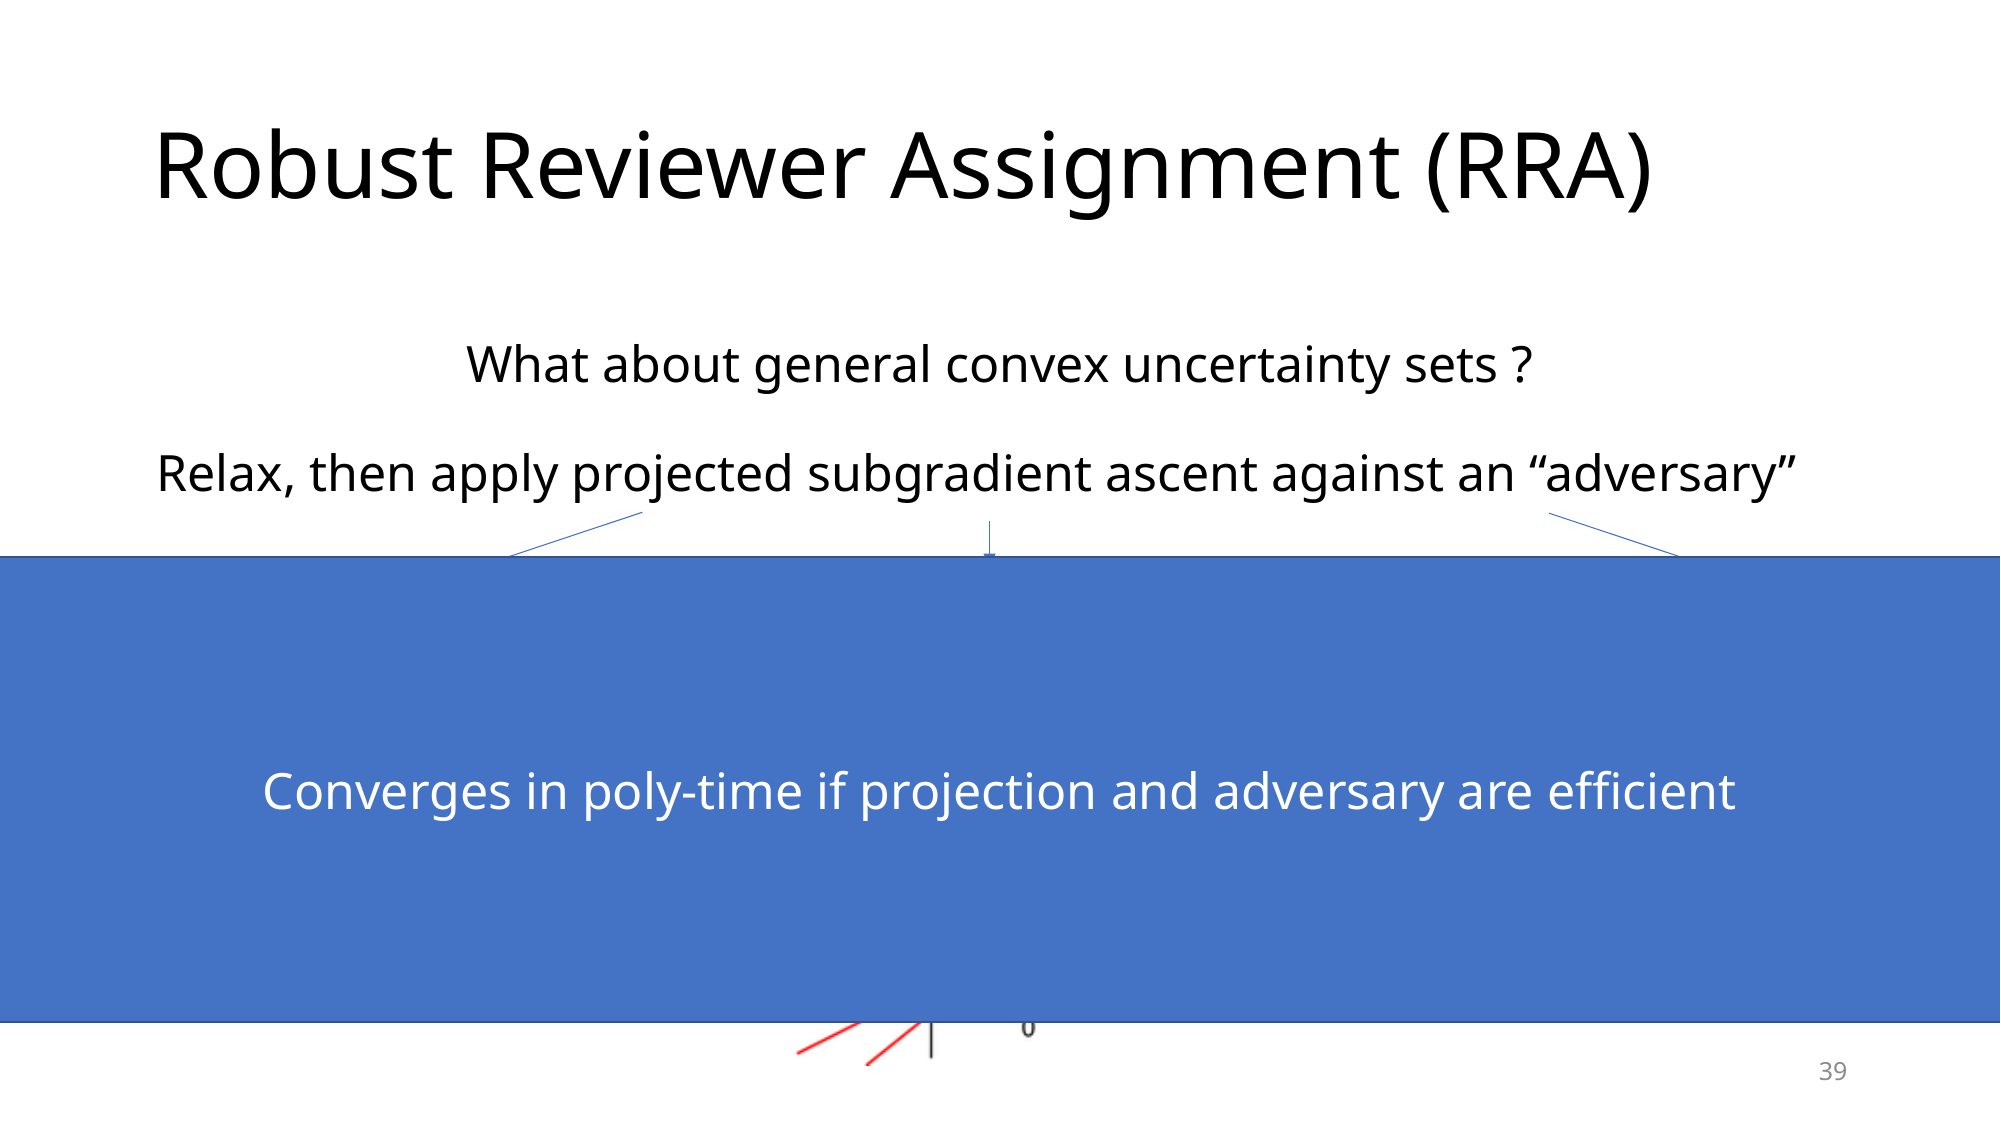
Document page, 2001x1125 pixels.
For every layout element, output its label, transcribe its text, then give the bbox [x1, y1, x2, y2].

slide_number 39 [1412, 1042, 1863, 1103]
picture [794, 711, 1206, 1066]
text_box Converges in poly-time if projection and adversary are efficient [0, 556, 2000, 1023]
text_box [1548, 513, 1711, 567]
text_box Relax, then apply projected subgradient ascent against an “adversary” [141, 433, 1813, 509]
title Robust Reviewer Assignment (RRA) [137, 59, 1863, 278]
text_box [481, 512, 643, 566]
